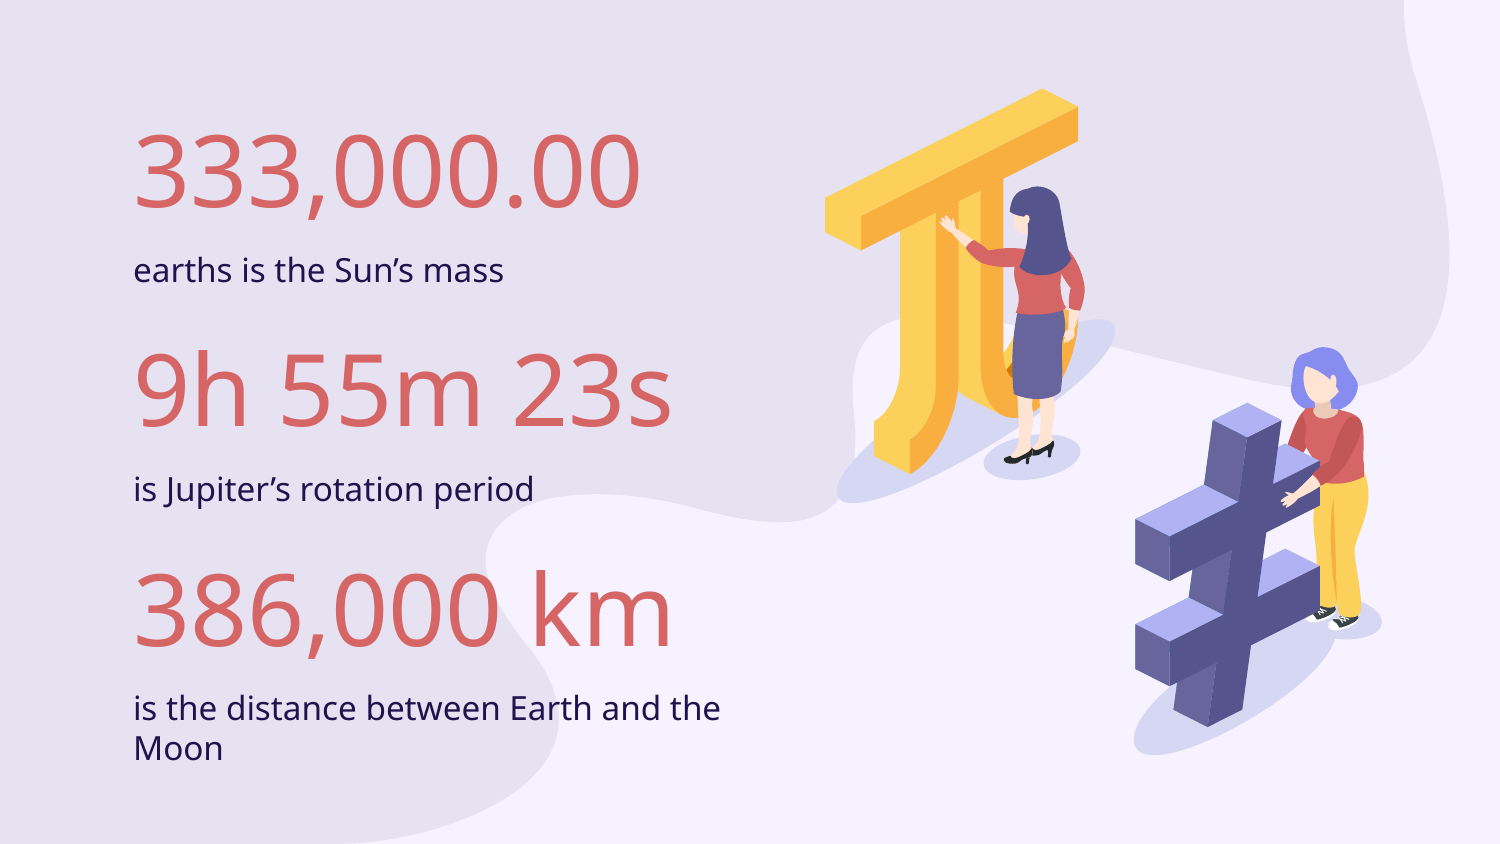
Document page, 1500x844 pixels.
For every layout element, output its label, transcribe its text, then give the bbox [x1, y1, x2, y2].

title 9h 55m 23s [118, 320, 780, 453]
title 333,000.00 [118, 101, 780, 233]
subtitle is Jupiter’s rotation period [118, 453, 819, 523]
subtitle earths is the Sun’s mass [118, 233, 819, 304]
title 386,000 km [118, 540, 780, 672]
subtitle is the distance between Earth and the Moon [118, 672, 819, 743]
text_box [824, 88, 1383, 756]
